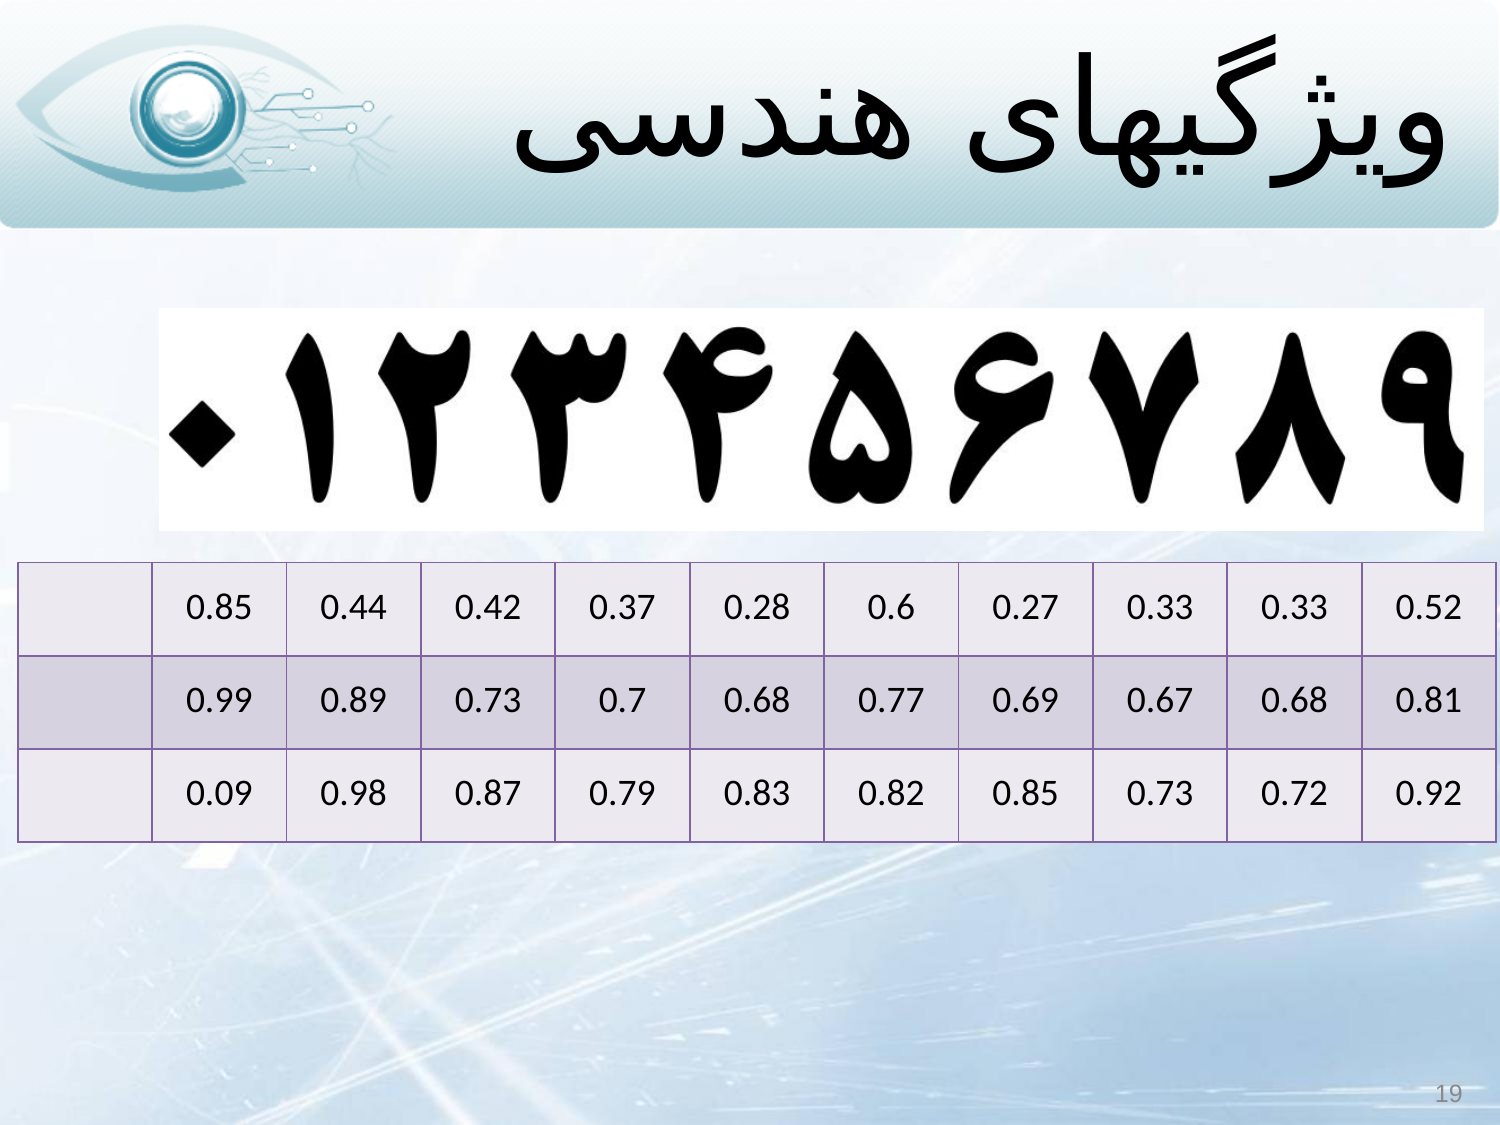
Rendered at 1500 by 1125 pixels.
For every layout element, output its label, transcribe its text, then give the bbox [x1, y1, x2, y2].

title ویژگی‏های هندسی [0, 7, 1500, 195]
picture [0, 230, 1500, 1125]
slide_number 19 [1127, 1062, 1478, 1123]
